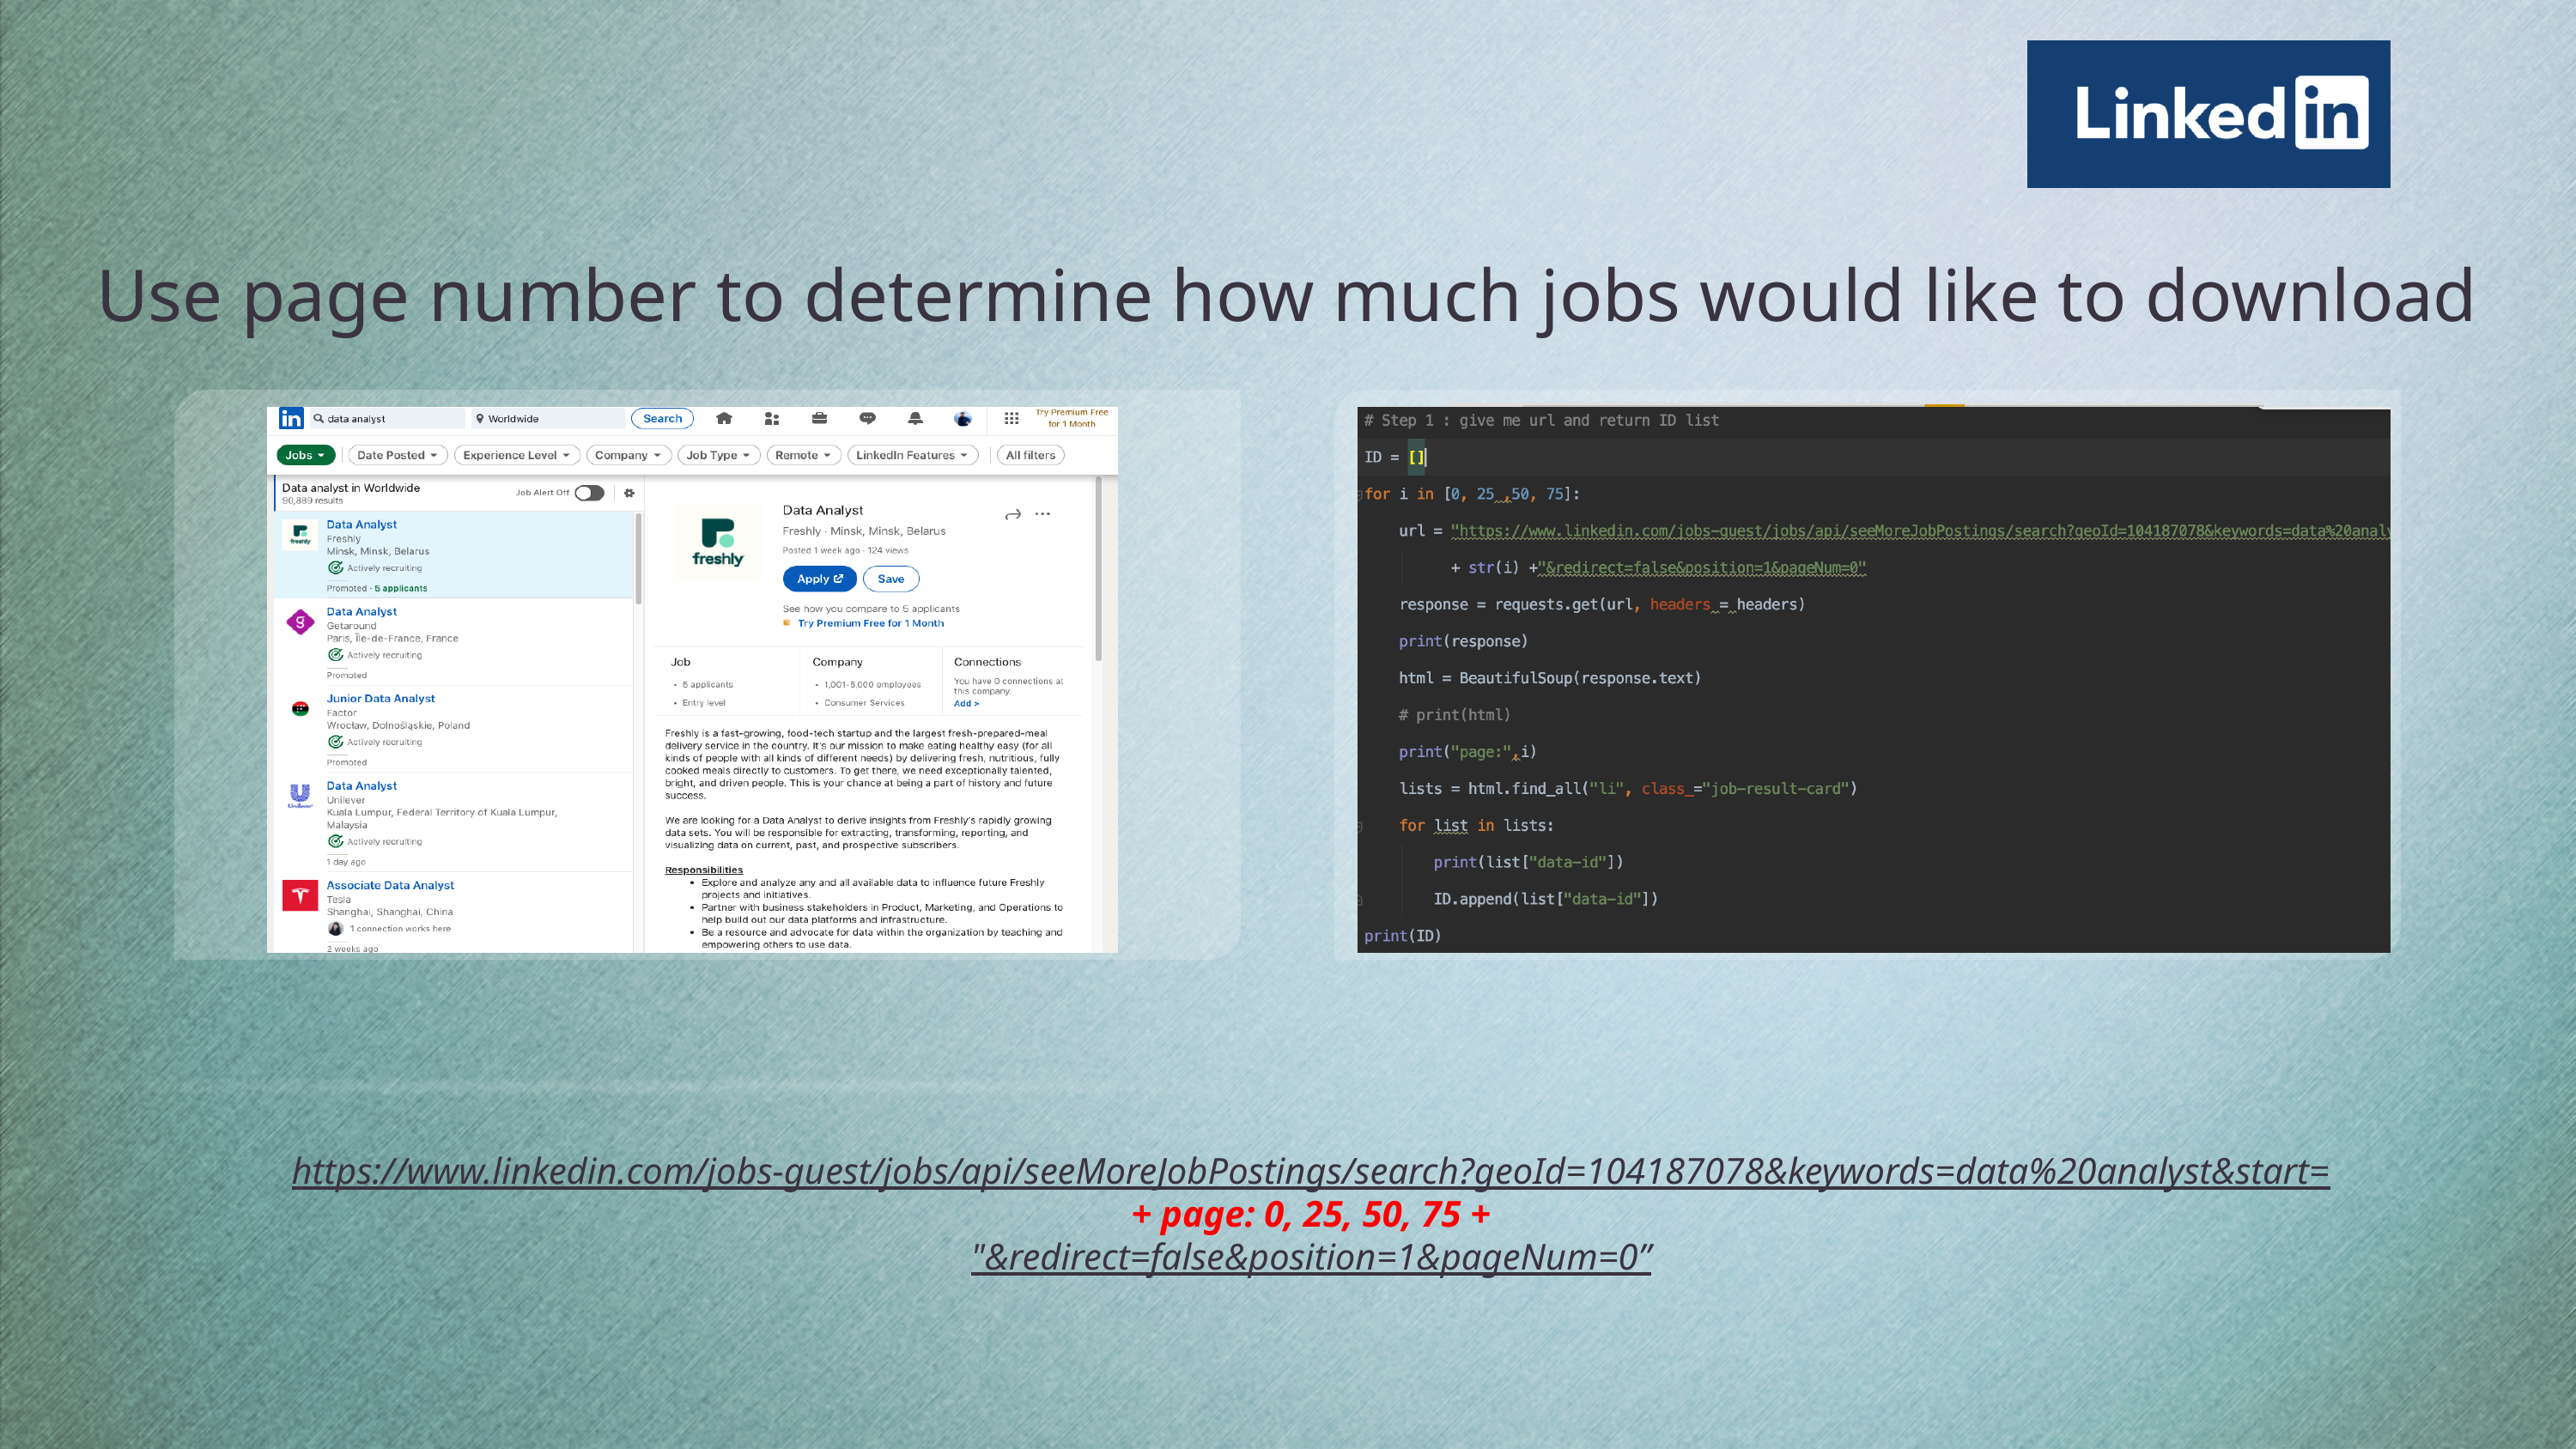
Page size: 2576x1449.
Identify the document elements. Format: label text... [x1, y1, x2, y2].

text_box Use page number to determine how much jobs would like to download [83, 243, 2493, 343]
picture [0, 0, 2576, 1449]
list https://www.linkedin.com/jobs-guest/jobs/api/seeMoreJobPostings/search?geoId=104187078&keywords=data%20analyst&start= + page: 0, 25, 50, 75 + "&redirect=false&position=1&pageNum=0” [197, 1168, 2425, 1257]
